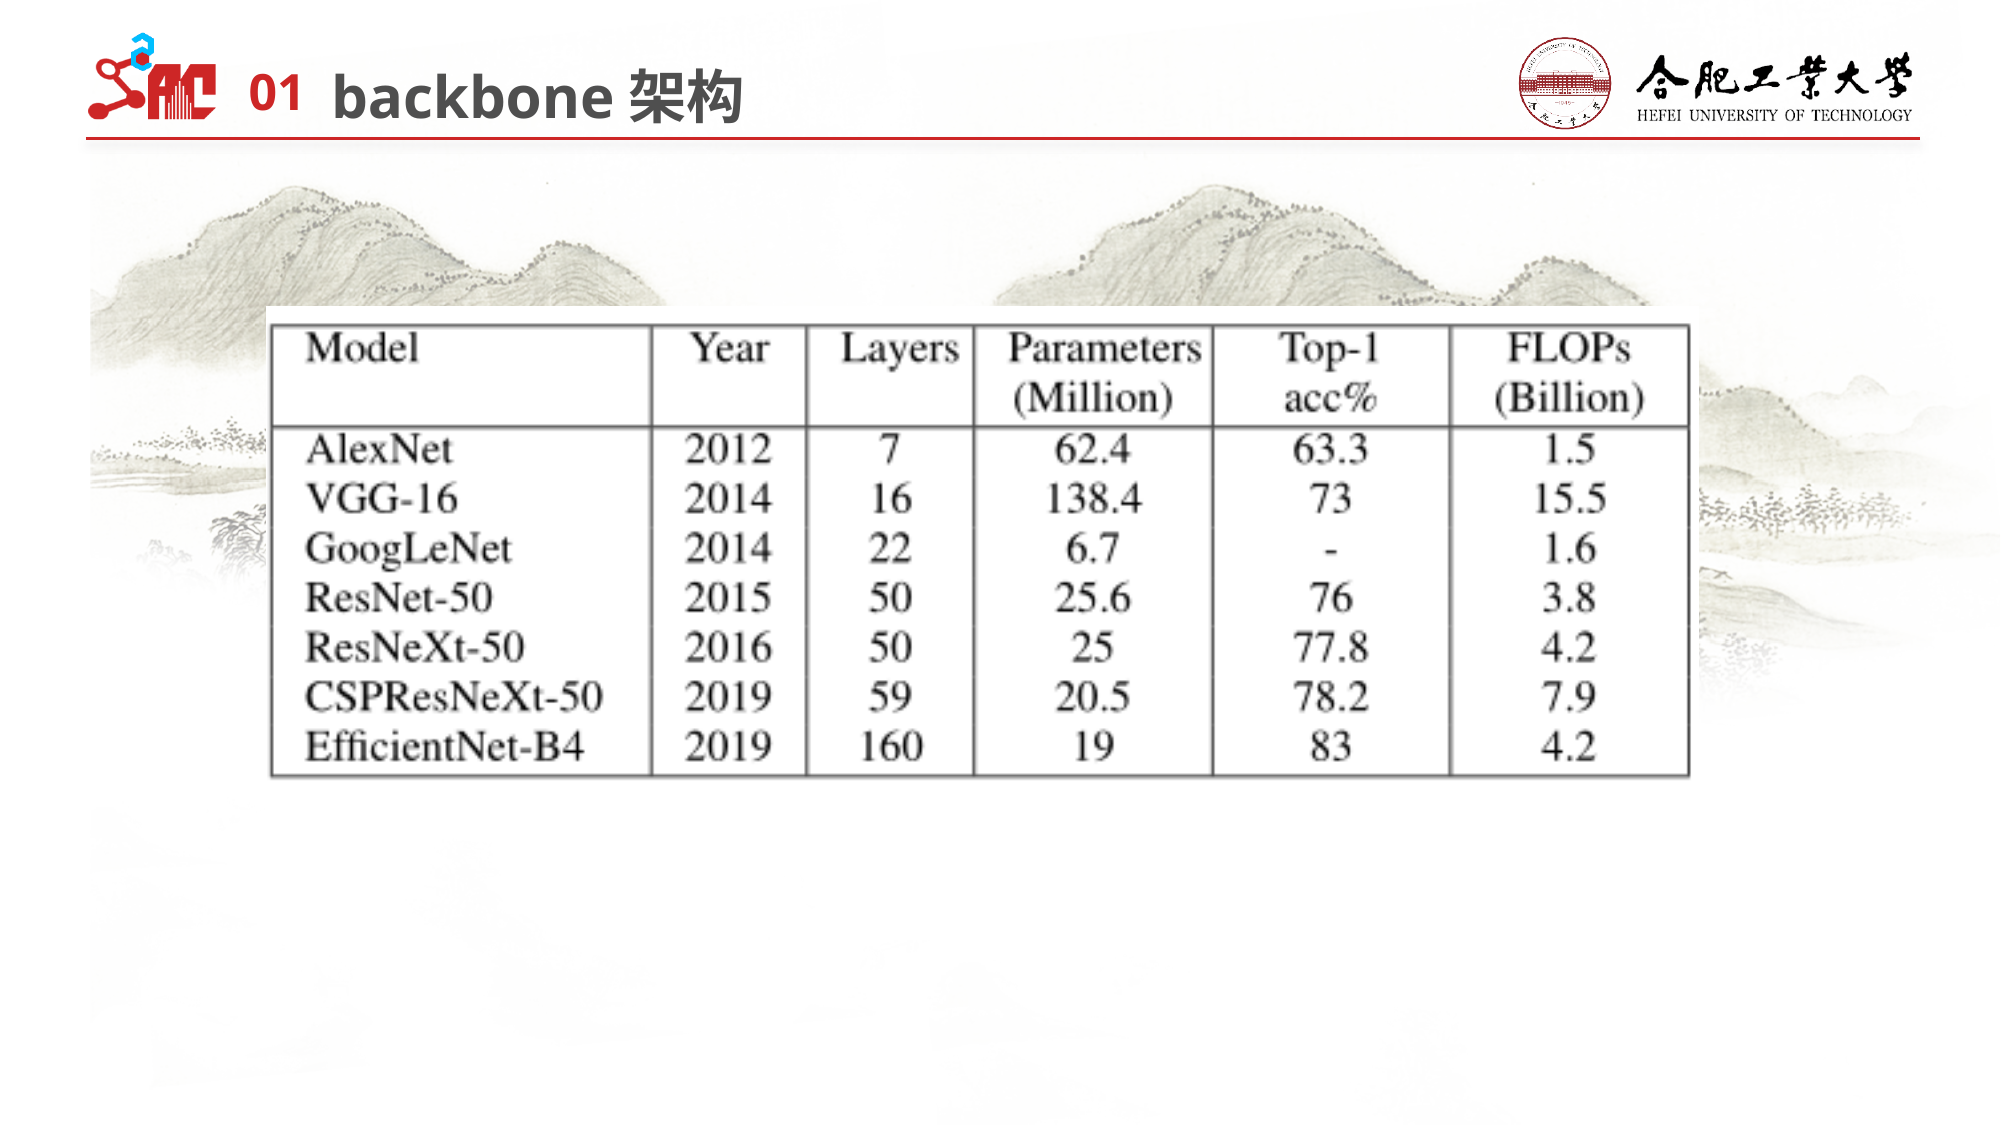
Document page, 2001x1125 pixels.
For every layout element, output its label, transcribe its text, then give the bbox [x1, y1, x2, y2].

text_box 01 [233, 40, 367, 131]
picture [0, 0, 2001, 1125]
text_box backbone架构 [316, 53, 922, 208]
